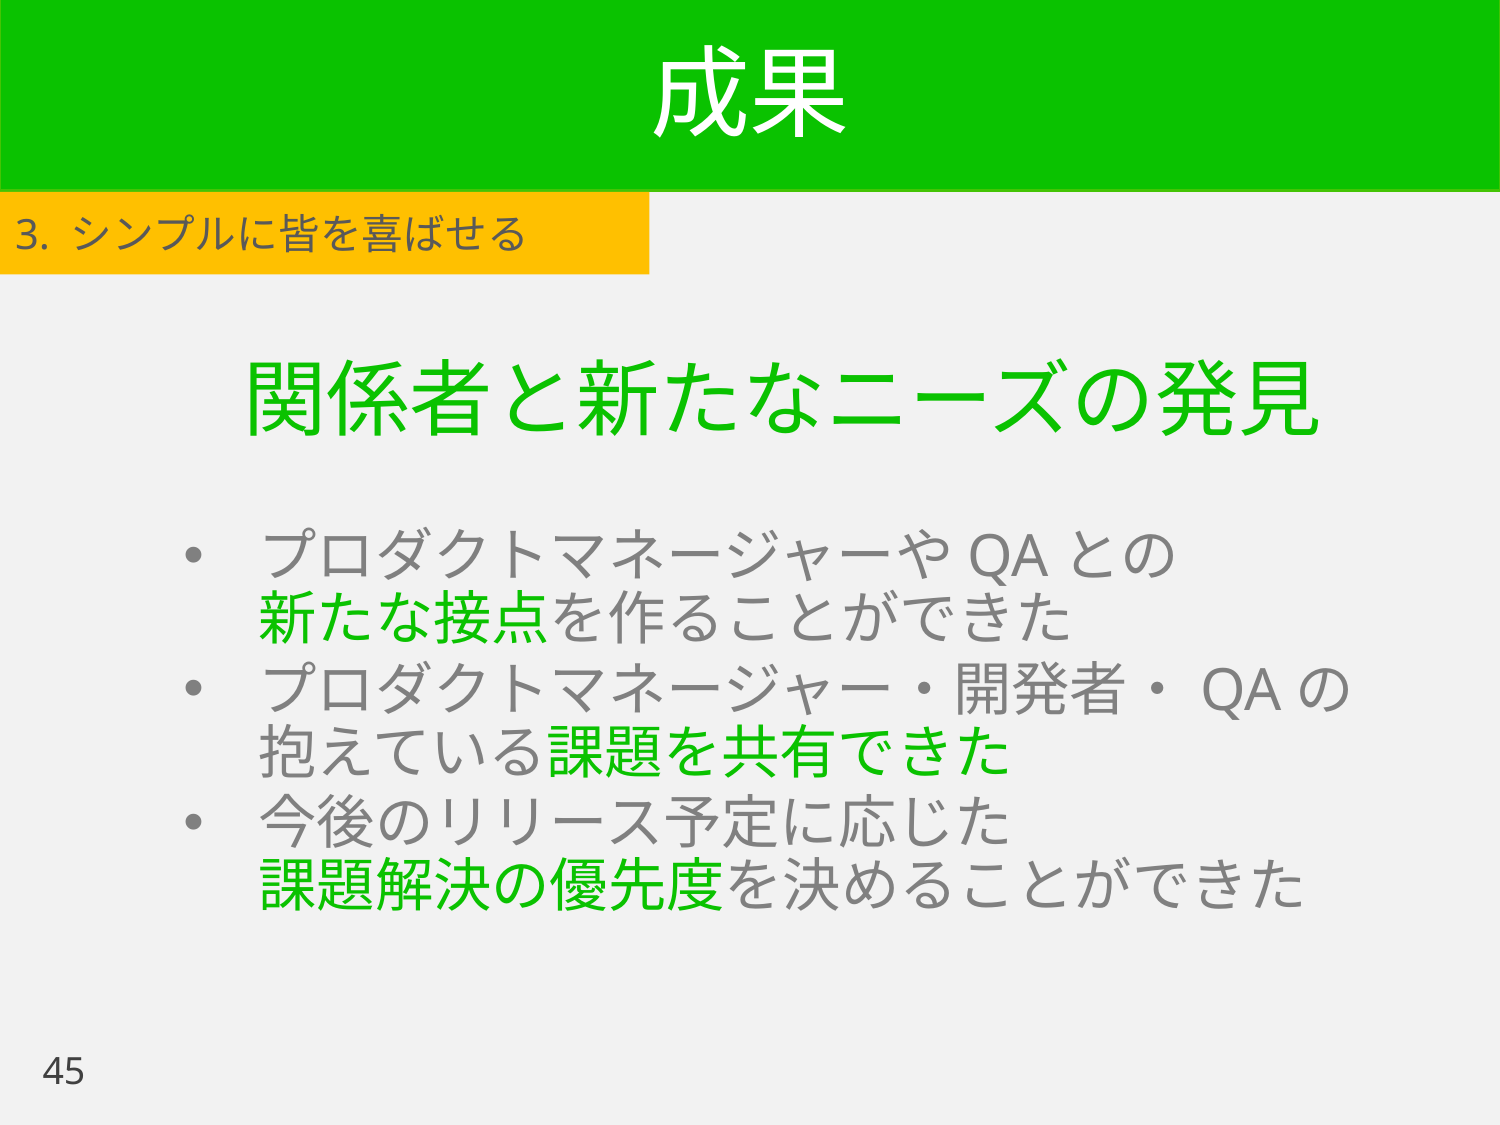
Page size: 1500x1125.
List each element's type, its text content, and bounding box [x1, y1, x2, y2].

title 成果 [0, 53, 1500, 140]
slide_number 45 [27, 1042, 146, 1102]
text_box 3. シンプルに皆を喜ばせる [0, 191, 650, 275]
list 関係者と新たなニーズの発見 プロダクトマネージャーやQAとの 新たな接点を作ることができた プロダクトマネージャー・開発者・QAの 抱えている課題を共有できた 今後のリリース予定に応じた 課題解決の優先度を決めることができた [103, 277, 1397, 1000]
